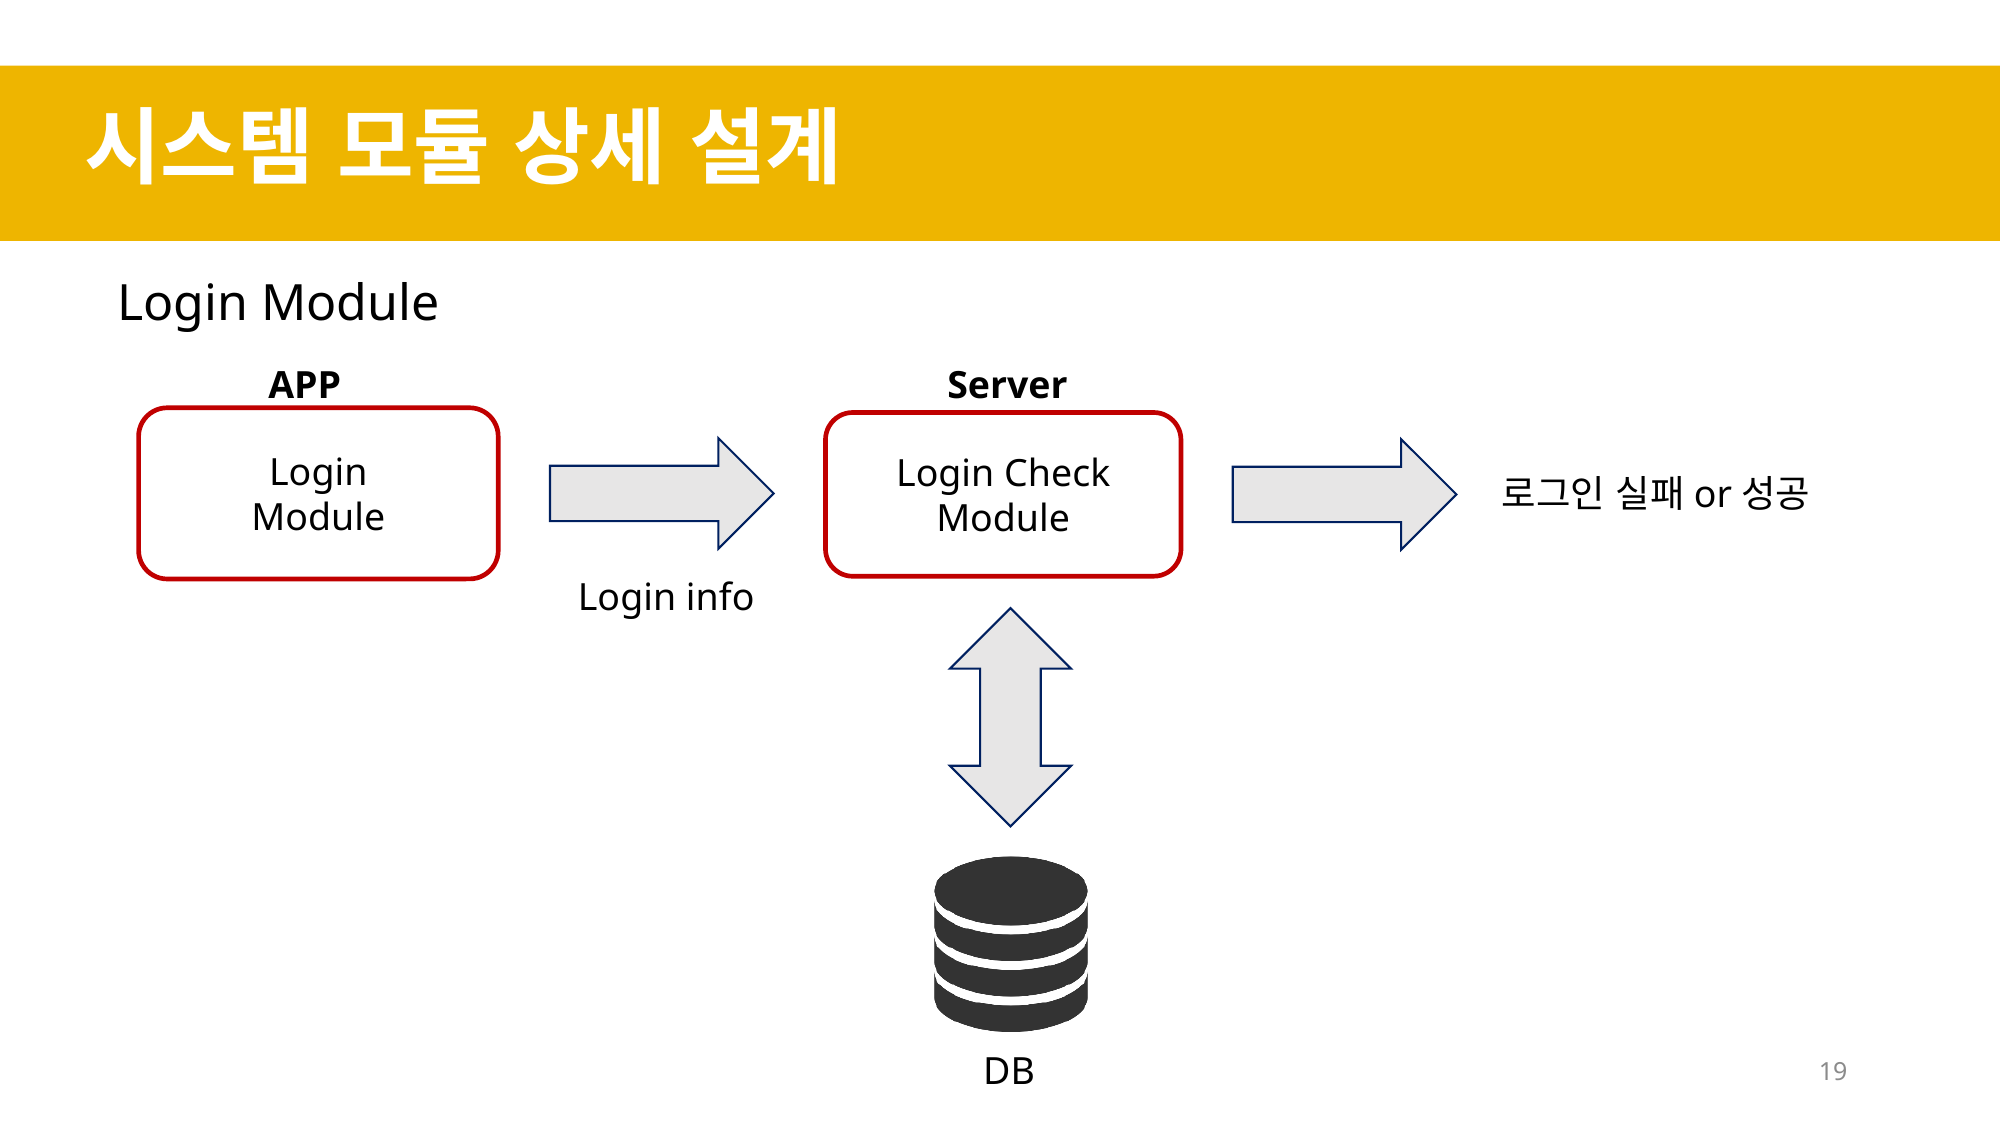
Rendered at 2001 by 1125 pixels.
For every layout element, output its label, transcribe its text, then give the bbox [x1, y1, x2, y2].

text_box [0, 65, 2000, 242]
text_box [1231, 436, 1458, 553]
text_box 로그인 실패or성공 [1487, 463, 1832, 523]
slide_number 19 [1412, 1042, 1863, 1103]
text_box Login Module [102, 263, 777, 338]
text_box DB [968, 1040, 1071, 1100]
text_box Login Module [137, 406, 500, 581]
text_box Login Check Module [824, 411, 1183, 578]
text_box 시스템 모듈 상세 설계 [69, 86, 2000, 202]
text_box Login info [563, 565, 782, 626]
picture [918, 855, 1103, 1040]
text_box [548, 435, 776, 552]
text_box APP [253, 353, 383, 414]
text_box [947, 606, 1074, 828]
text_box Server [932, 353, 1088, 414]
